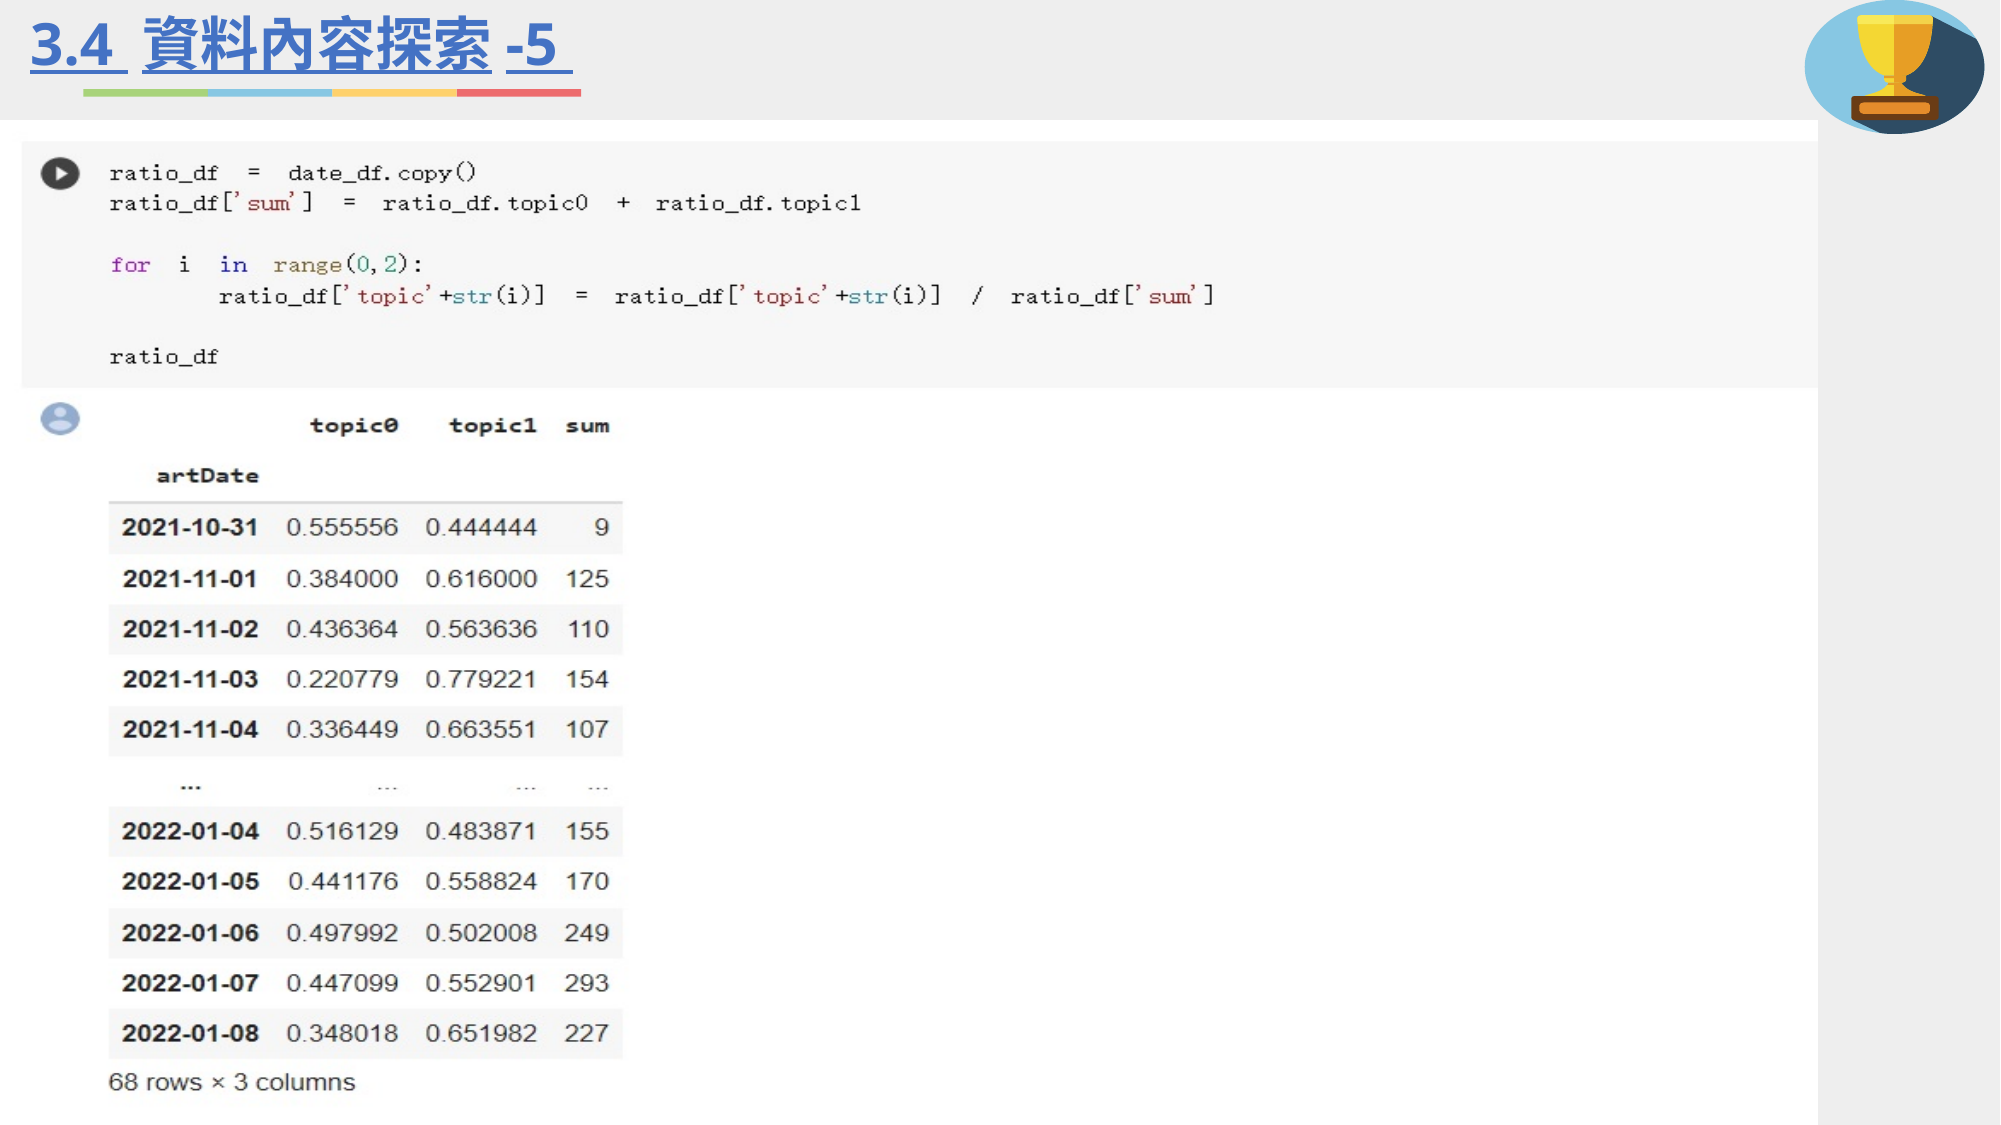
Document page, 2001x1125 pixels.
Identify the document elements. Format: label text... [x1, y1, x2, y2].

text_box 3.4 資料內容探索-5 [15, 0, 991, 85]
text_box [1804, 0, 1985, 135]
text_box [83, 89, 582, 97]
picture [0, 120, 1818, 1125]
